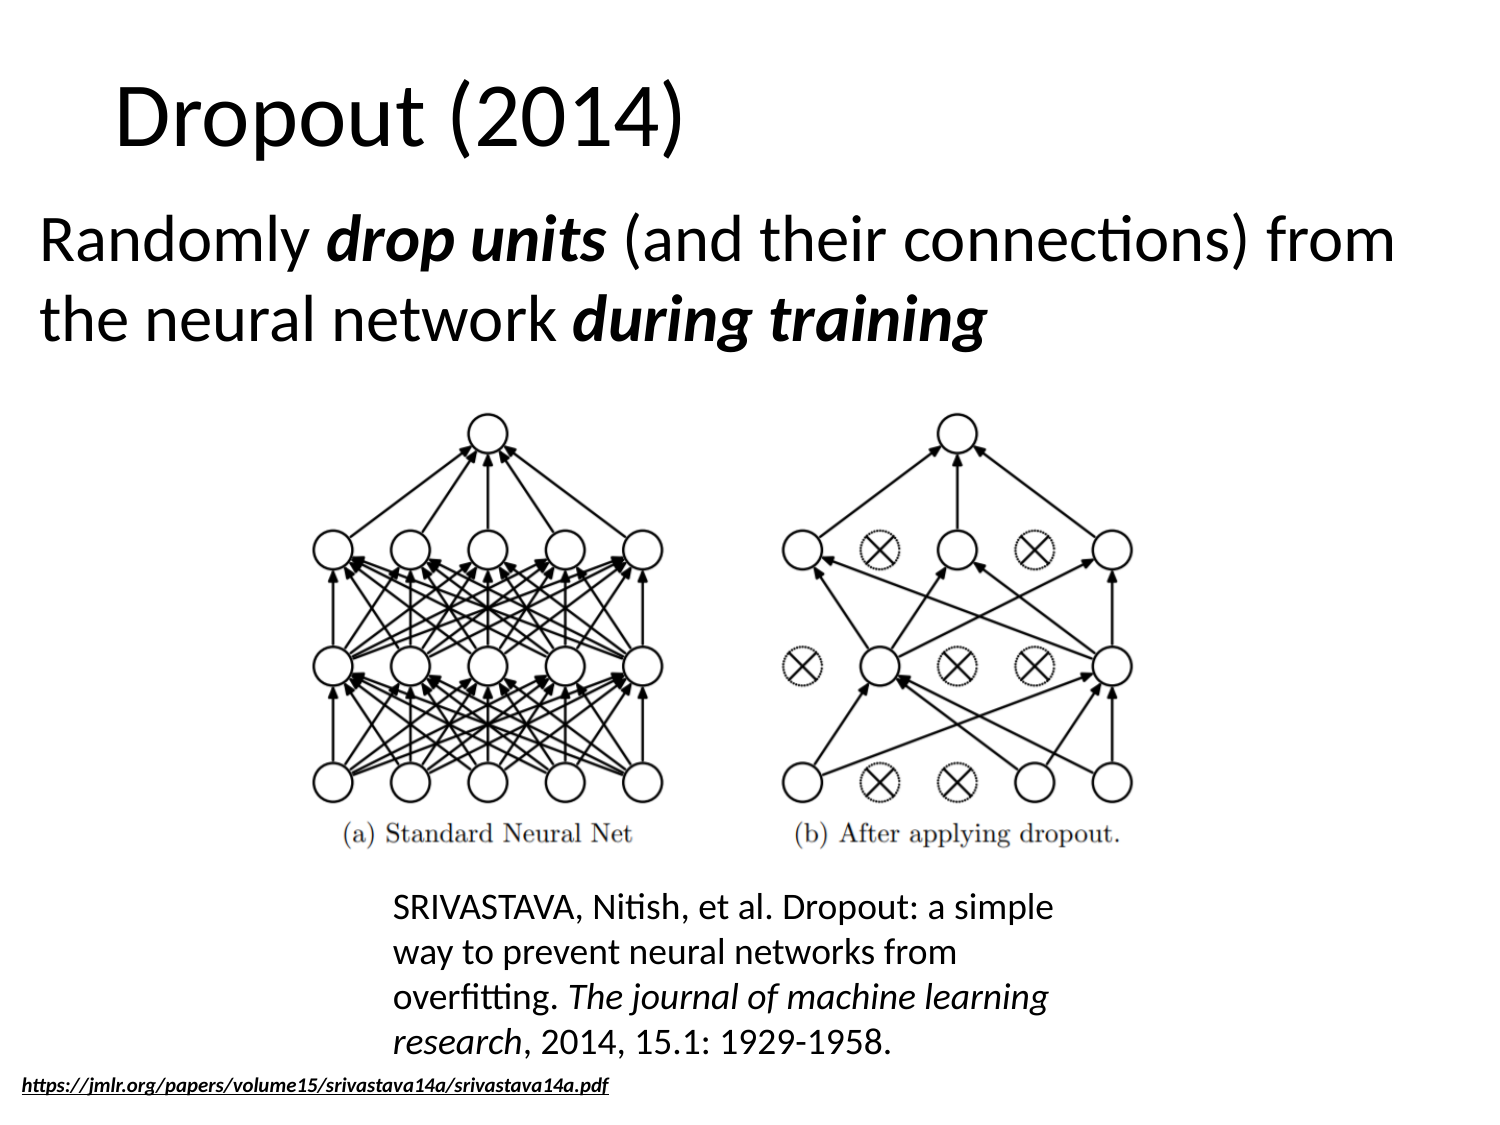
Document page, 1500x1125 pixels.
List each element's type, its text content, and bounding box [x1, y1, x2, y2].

title Dropout (2014) [99, 1, 1435, 187]
text_box SRIVASTAVA, Nitish, et al. Dropout: a simple way to prevent neural networks from overfitting. The journal of machine learning research, 2014, 15.1: 1929-1958. [378, 884, 1129, 1064]
picture [199, 369, 1218, 876]
text_box https://jmlr.org/papers/volume15/srivastava14a/srivastava14a.pdf [6, 1064, 1420, 1105]
list Randomly drop units (and their connections) from the neural network during training [24, 187, 1444, 902]
